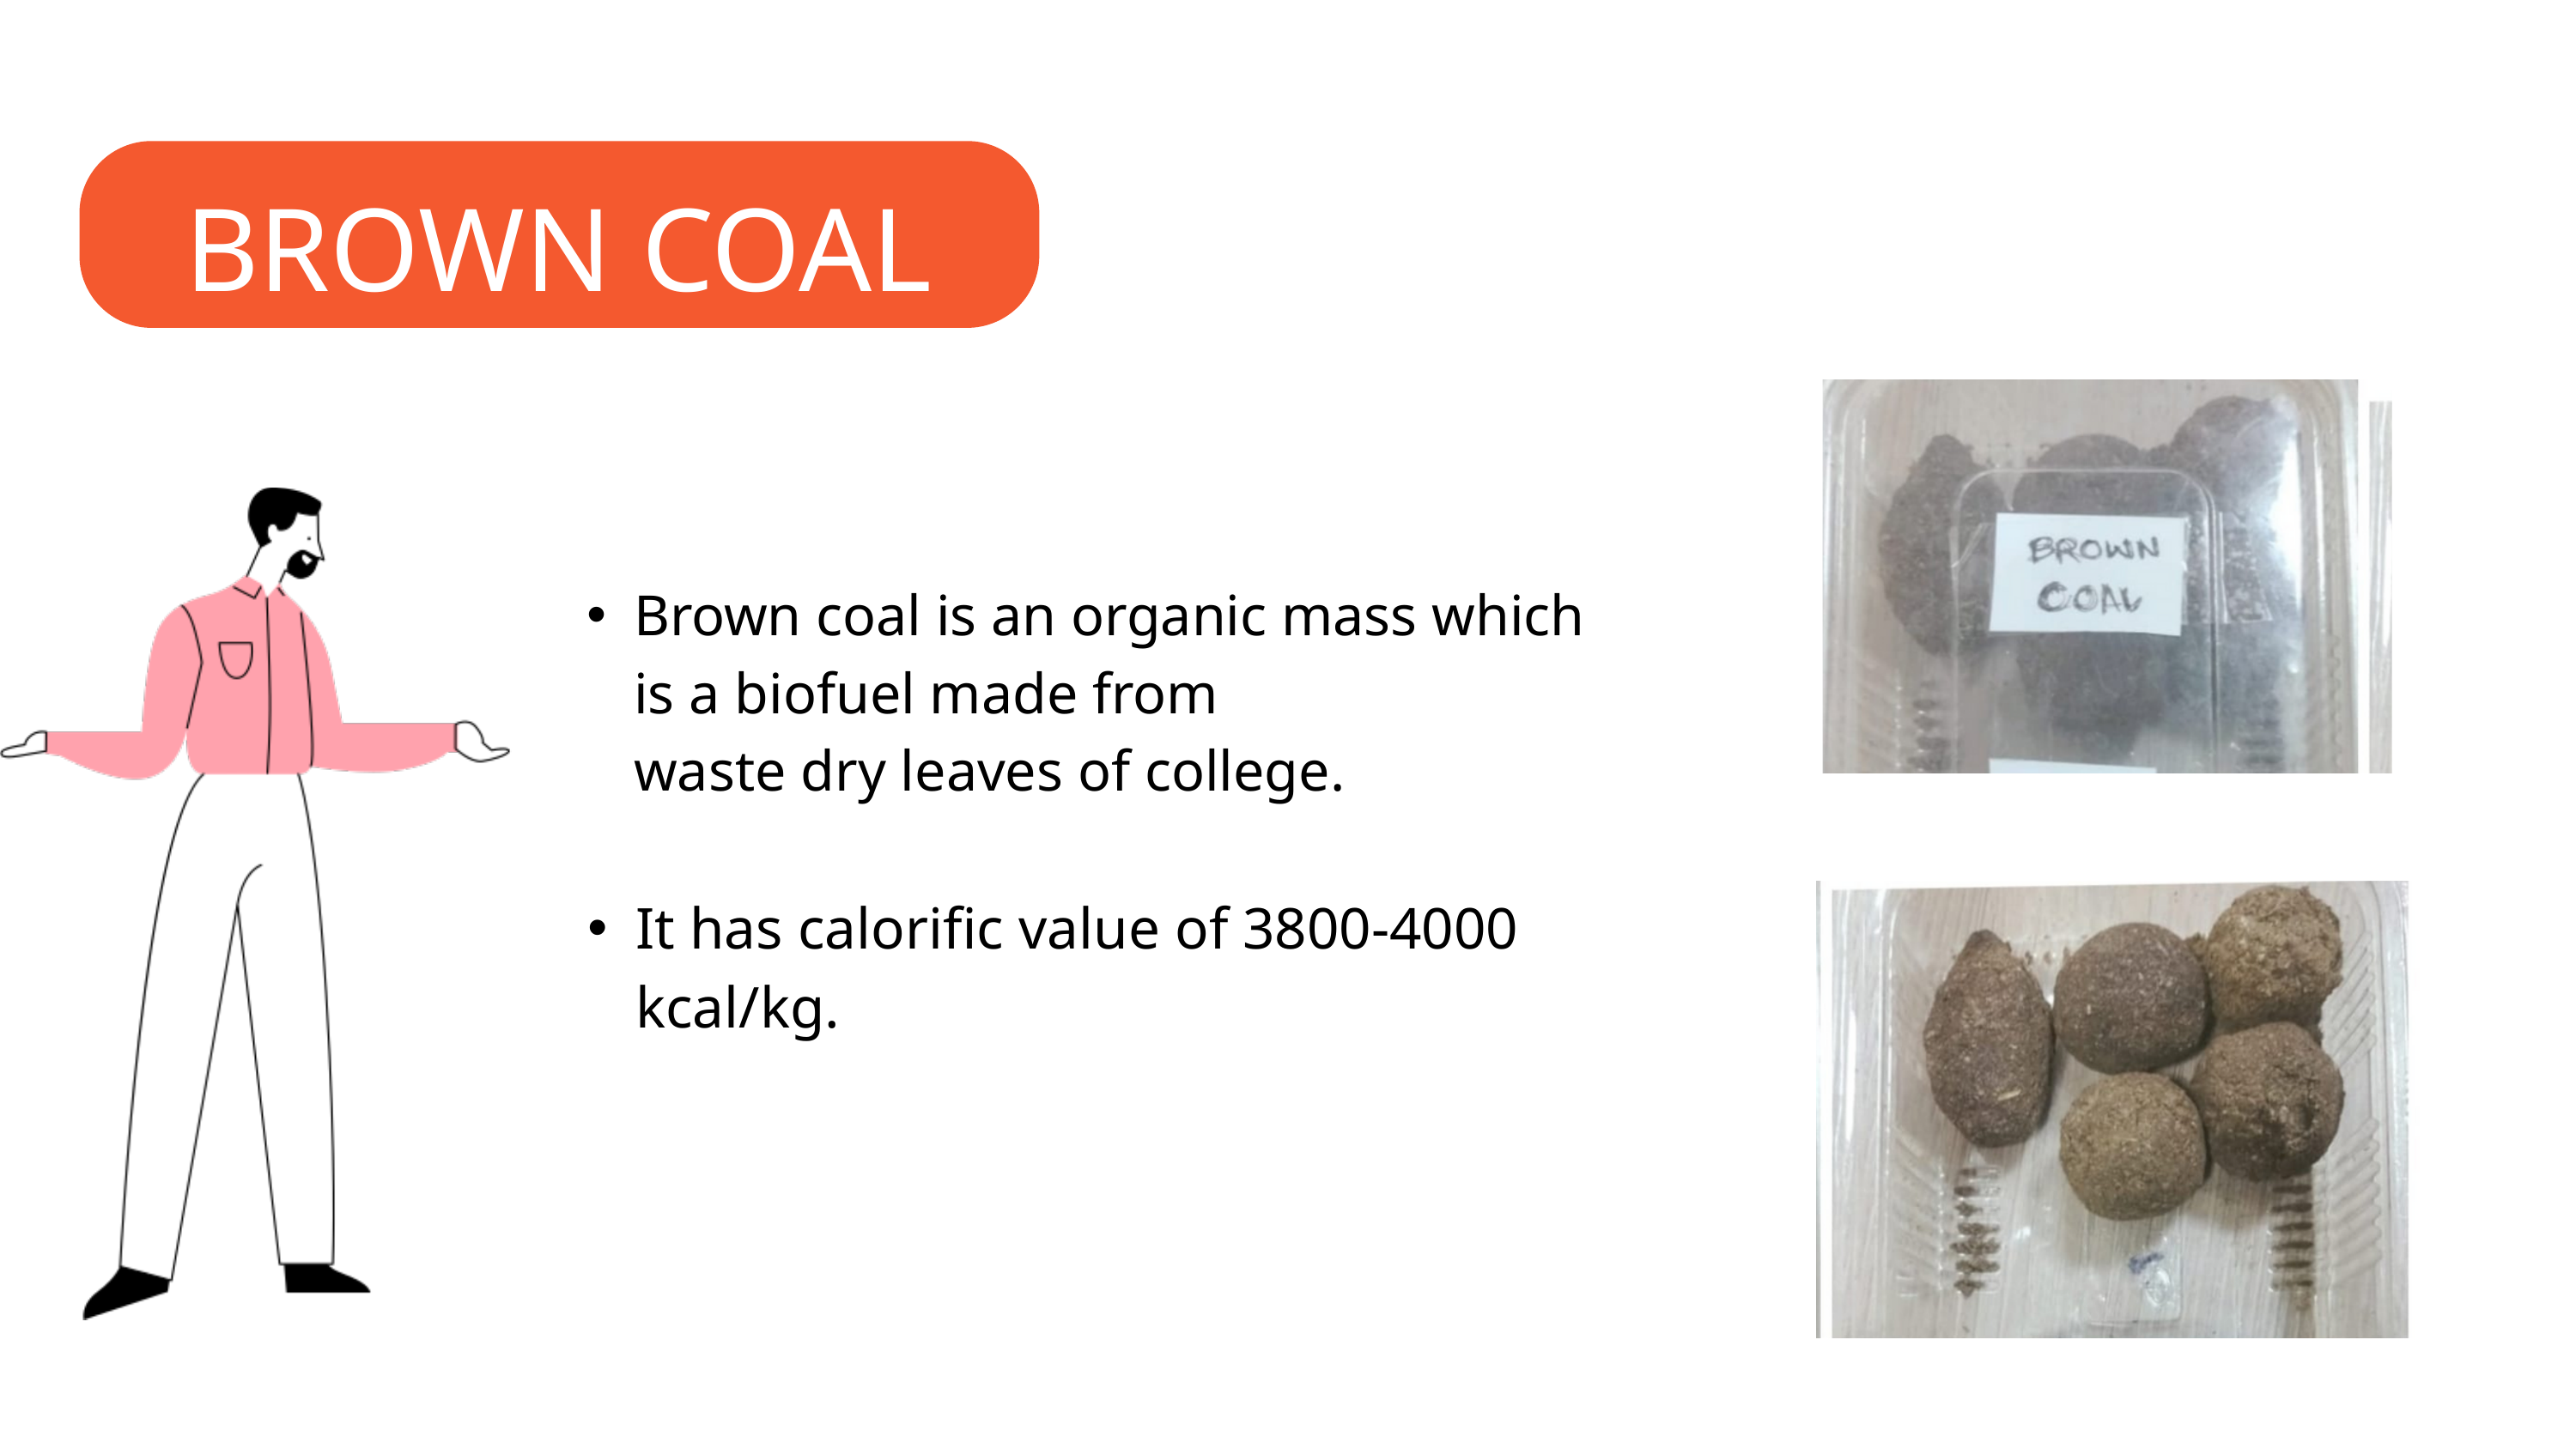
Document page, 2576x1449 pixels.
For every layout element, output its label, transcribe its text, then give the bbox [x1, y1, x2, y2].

picture [1822, 379, 2392, 773]
text_box Brown coal is an organic mass which is a biofuel made from waste dry leaves of college. It has calorific value of 3800-4000 kcal/kg. [539, 569, 1624, 1040]
picture [0, 488, 512, 1320]
picture [1815, 881, 2432, 1339]
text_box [78, 0, 1040, 550]
